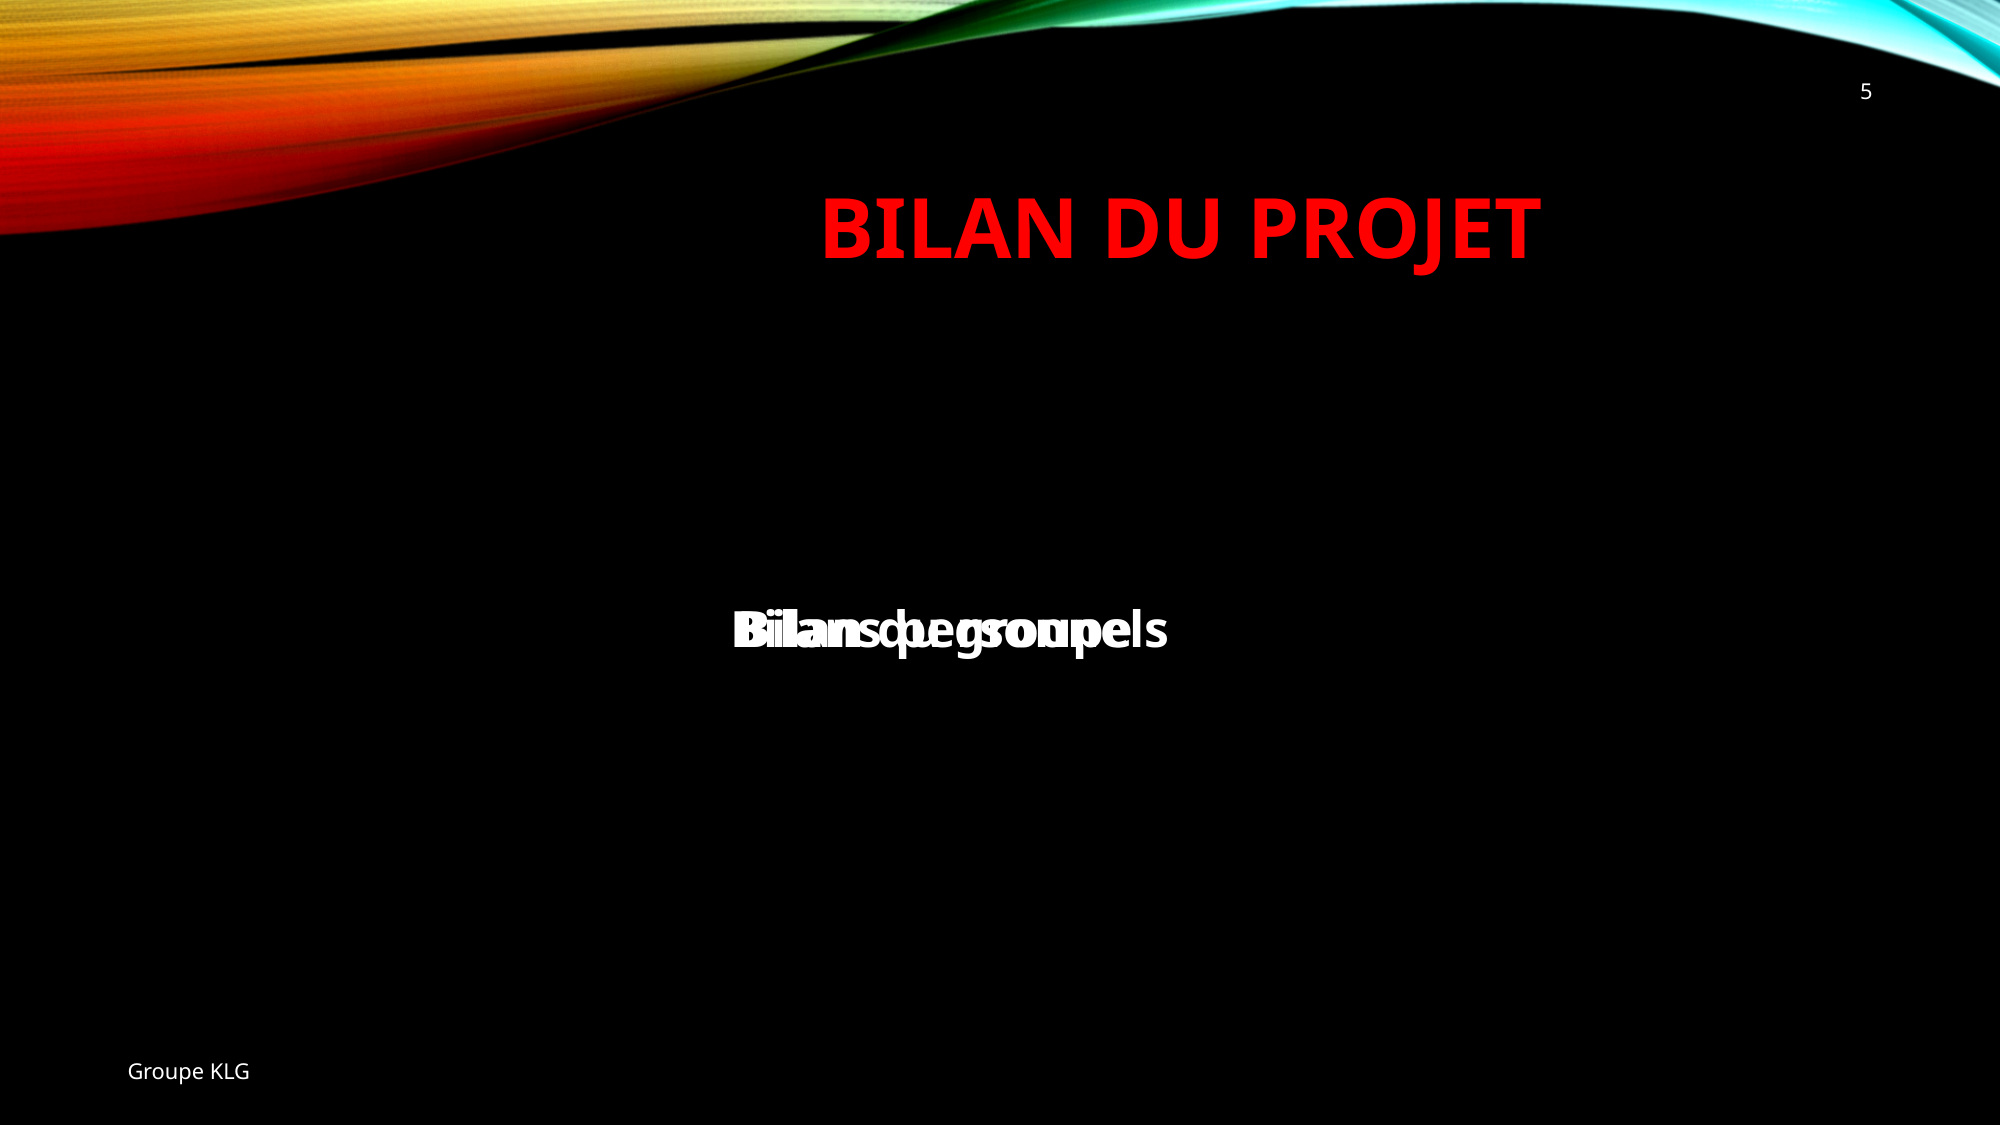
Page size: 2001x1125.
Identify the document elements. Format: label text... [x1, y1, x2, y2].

picture [0, 0, 2000, 237]
text_box Bilans personnels [715, 590, 1185, 666]
slide_number 5 [1437, 62, 1888, 123]
title Bilan du projet [474, 125, 1888, 338]
footer Groupe KLG [112, 1042, 1388, 1103]
